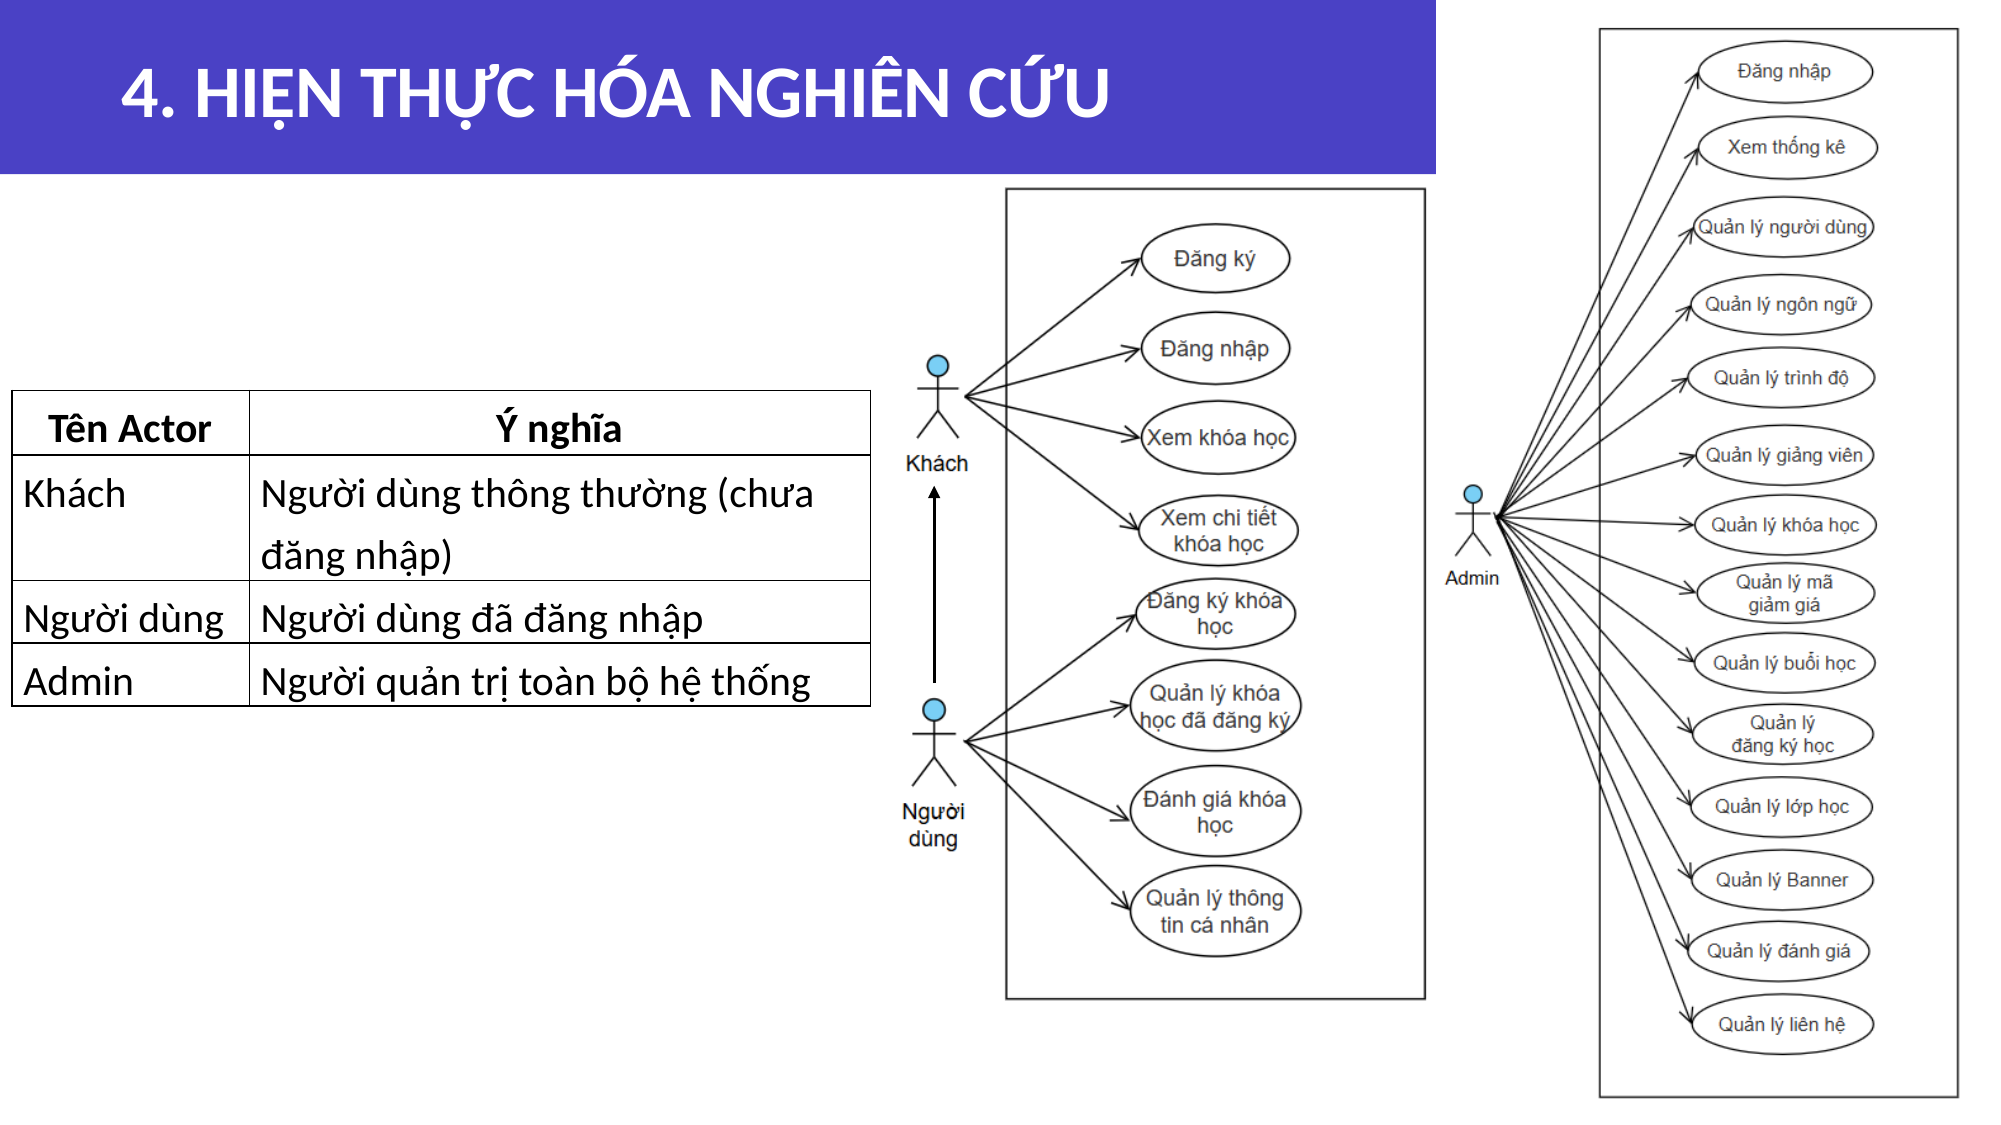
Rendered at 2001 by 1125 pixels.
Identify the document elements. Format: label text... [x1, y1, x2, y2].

table_cell Người dùng thông thường (chưa đăng nhập) [250, 456, 870, 580]
table_header Tên Actor [13, 391, 249, 454]
picture [894, 0, 2000, 1125]
table_cell Người dùng [13, 581, 249, 642]
table_cell Admin [13, 644, 249, 705]
table_header Ý nghĩa [250, 391, 870, 454]
table_cell Người quản trị toàn bộ hệ thống [250, 644, 870, 705]
table_cell Người dùng đã đăng nhập [250, 581, 870, 642]
table_cell Khách [13, 456, 249, 580]
title 4. HIỆN THỰC HÓA NGHIÊN CỨU [106, 35, 1436, 141]
